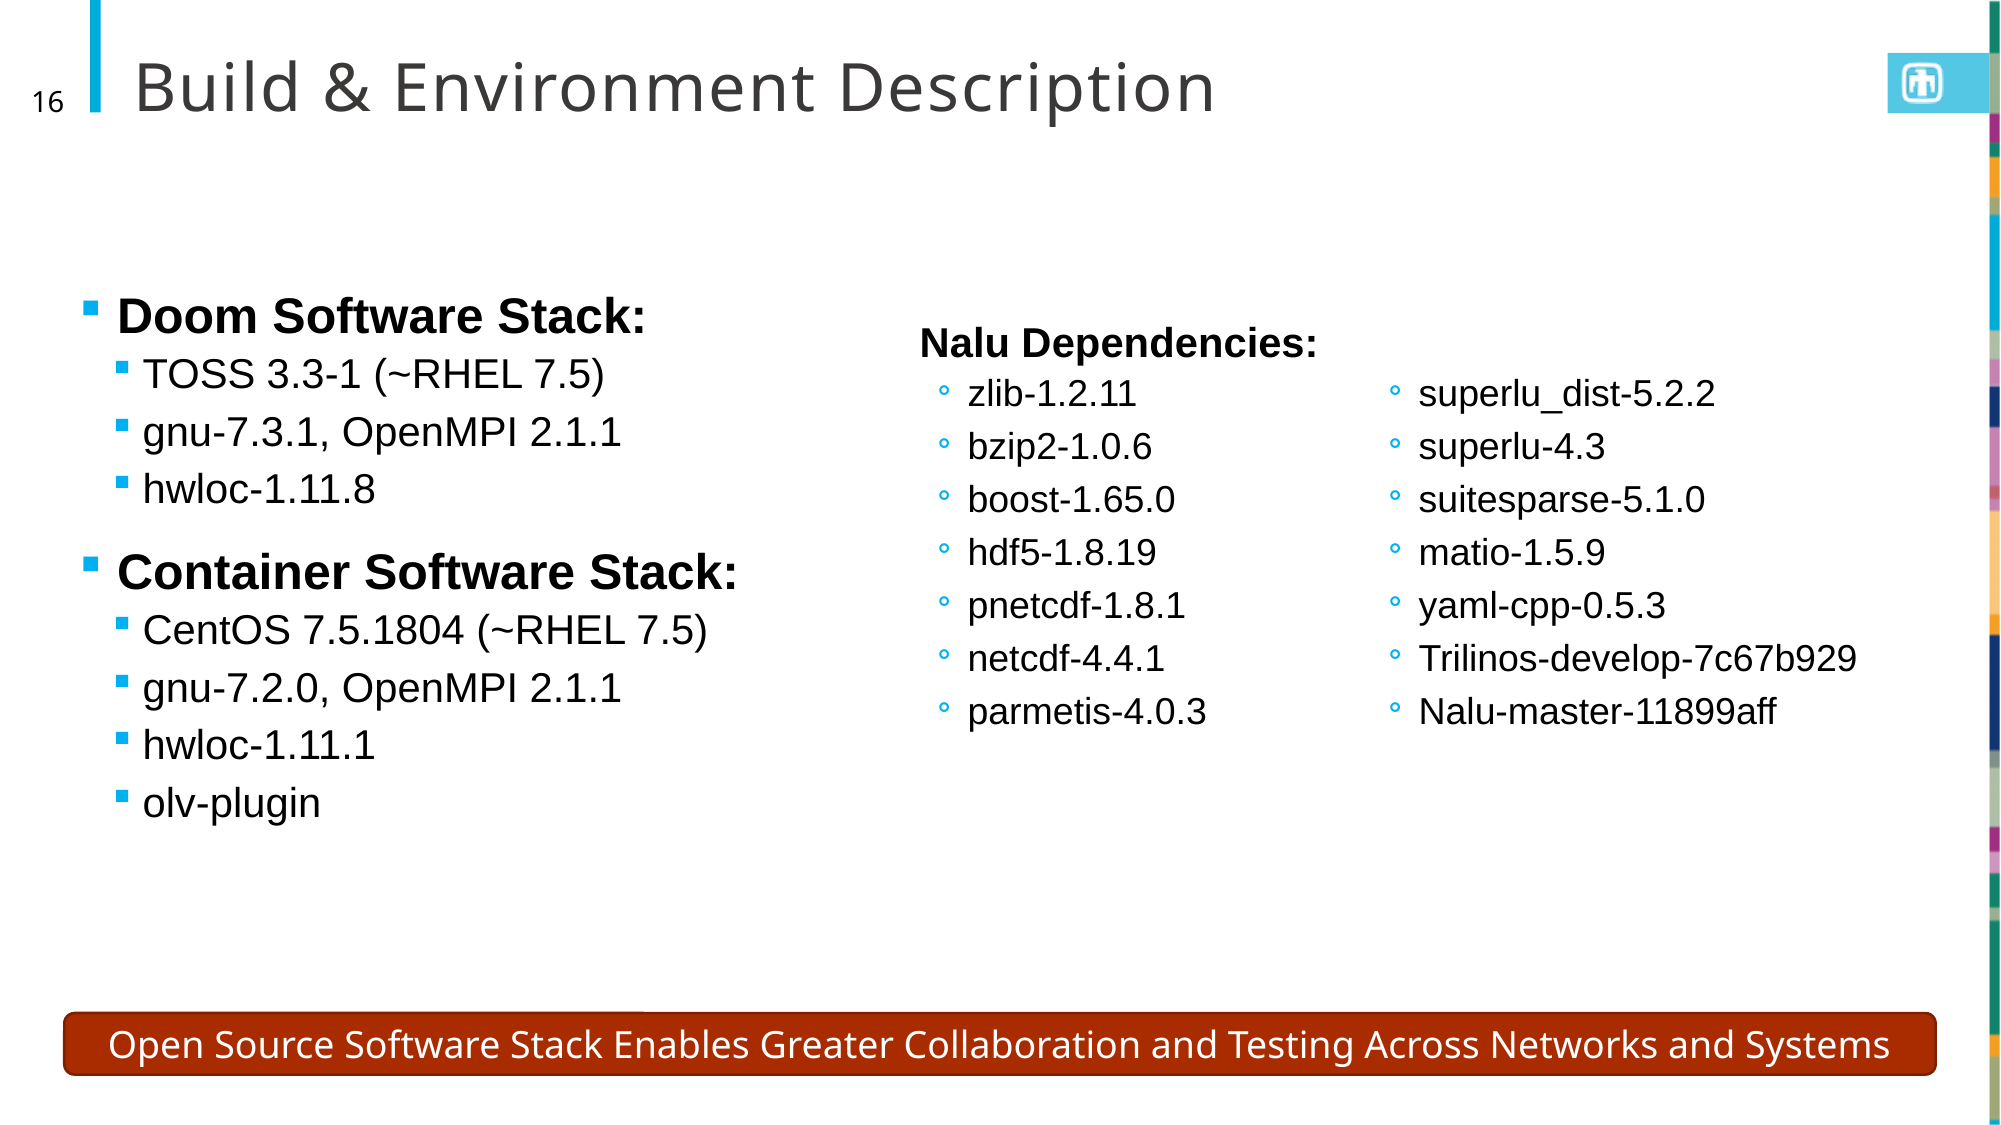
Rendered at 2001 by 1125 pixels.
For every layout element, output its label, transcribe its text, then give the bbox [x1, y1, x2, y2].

picture [1990, 1, 1999, 215]
picture [1990, 798, 1999, 1120]
text_box Nalu Dependencies: zlib-1.2.11 bzip2-1.0.6 boost-1.65.0 hdf5-1.8.19 pnetcdf-1.8.1 netcdf-4.4.1 parmetis-4.0.3 [904, 234, 1355, 798]
text_box Open Source Software Stack Enables Greater Collaboration and Testing Across Networks and Systems [62, 1011, 1937, 1076]
title Build & Environment Description [118, 39, 1769, 133]
picture [1901, 62, 1944, 104]
text_box superlu_dist-5.2.2 superlu-4.3 suitesparse-5.1.0 matio-1.5.9 yaml-cpp-0.5.3 Trilinos-develop-7c67b929 Nalu-master-11899aff [1355, 234, 2000, 798]
slide_number 16 [10, 73, 80, 133]
list Doom Software Stack: TOSS 3.3-1 (~RHEL 7.5) gnu-7.3.1, OpenMPI 2.1.1 hwloc-1.11.8 Container Software Stack: CentOS 7.5.1804 (~RHEL 7.5) gnu-7.2.0, OpenMPI 2.1.1 hwloc-1.11.1 olv-plugin [79, 193, 1407, 990]
